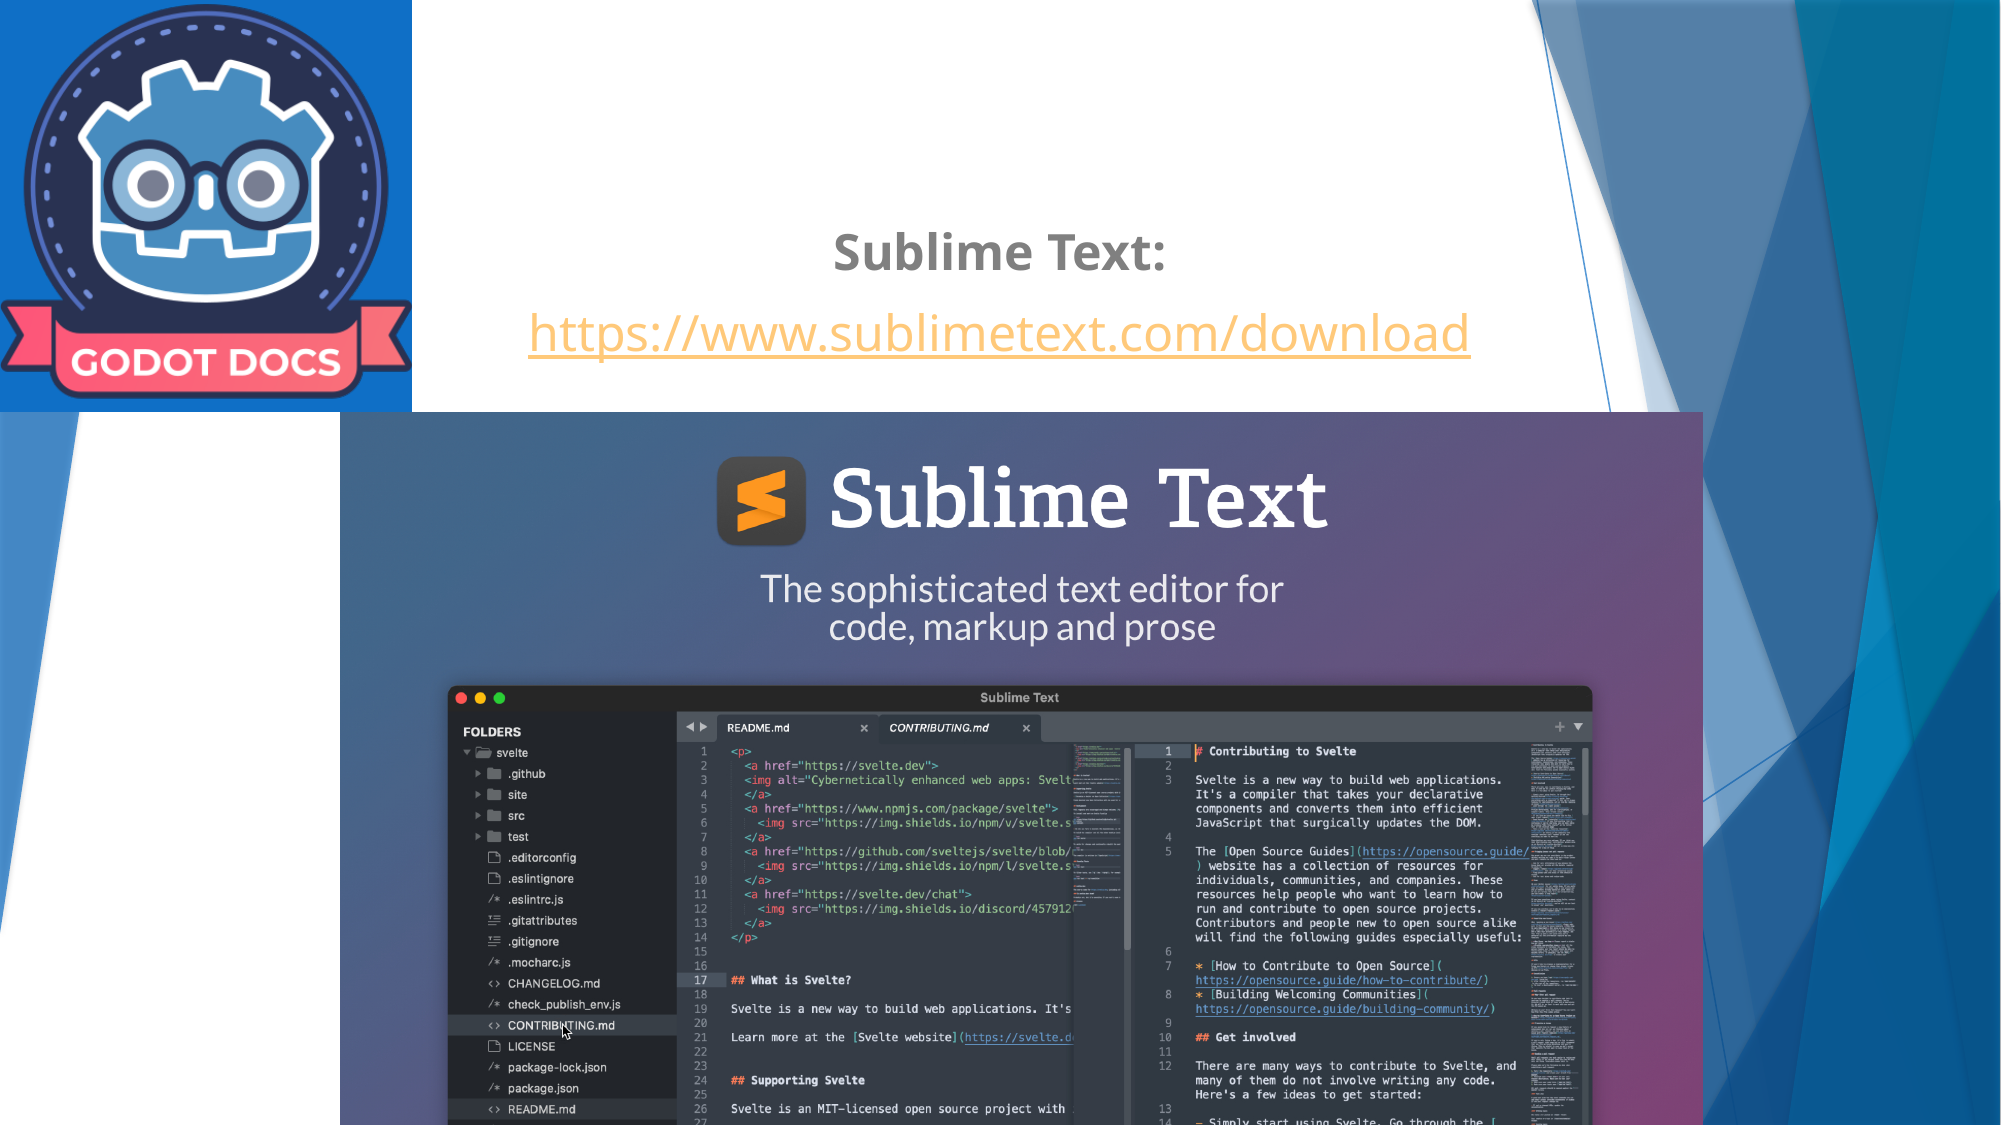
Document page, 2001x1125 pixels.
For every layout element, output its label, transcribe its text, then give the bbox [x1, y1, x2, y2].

subtitle Sublime Text: https://www.sublimetext.com/download [417, 132, 1638, 410]
picture [0, 0, 1704, 1125]
